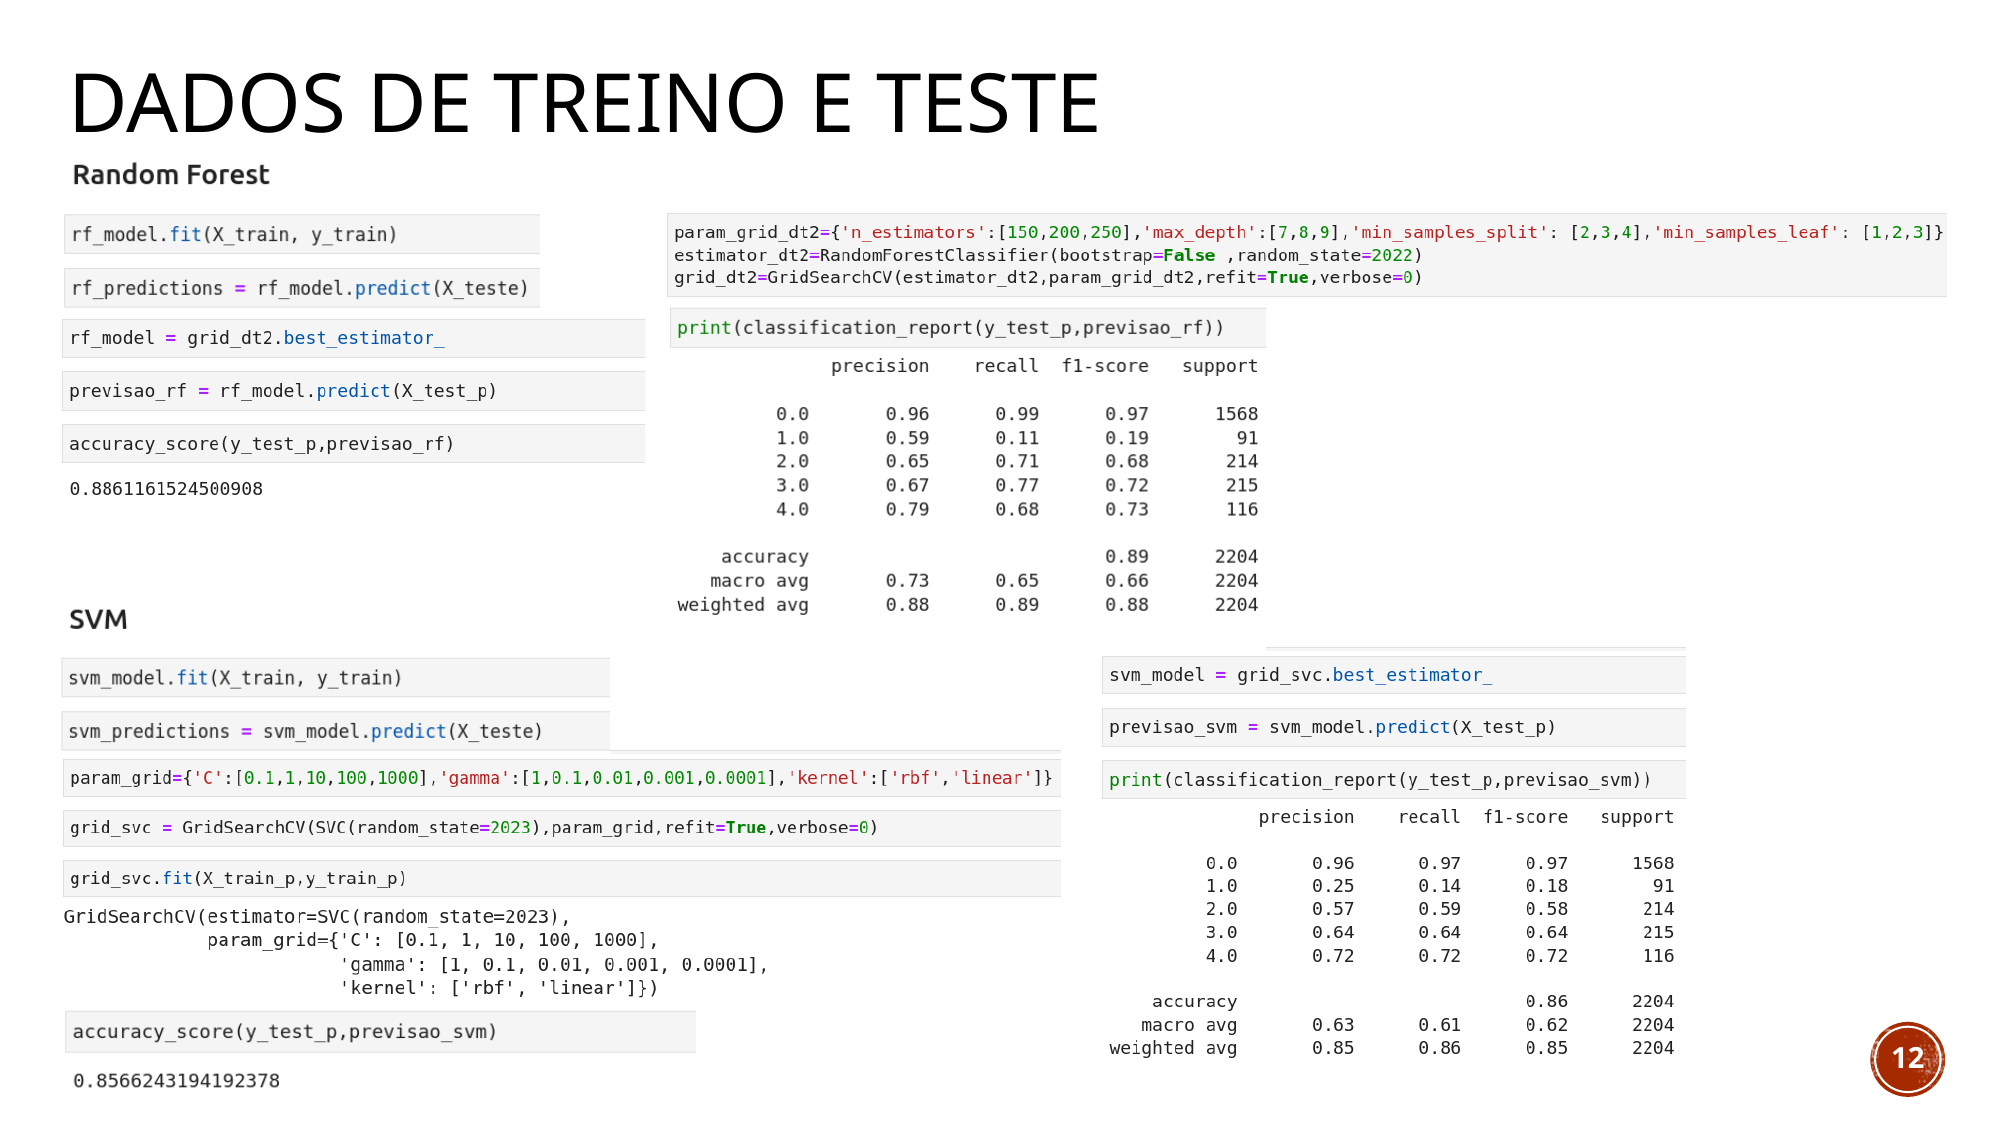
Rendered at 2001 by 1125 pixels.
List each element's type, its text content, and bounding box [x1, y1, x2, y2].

picture [55, 156, 646, 504]
picture [53, 591, 1061, 1102]
slide_number 12 [1855, 1028, 1961, 1089]
picture [663, 208, 1947, 1071]
title Dados de treino e teste [53, 54, 1704, 158]
